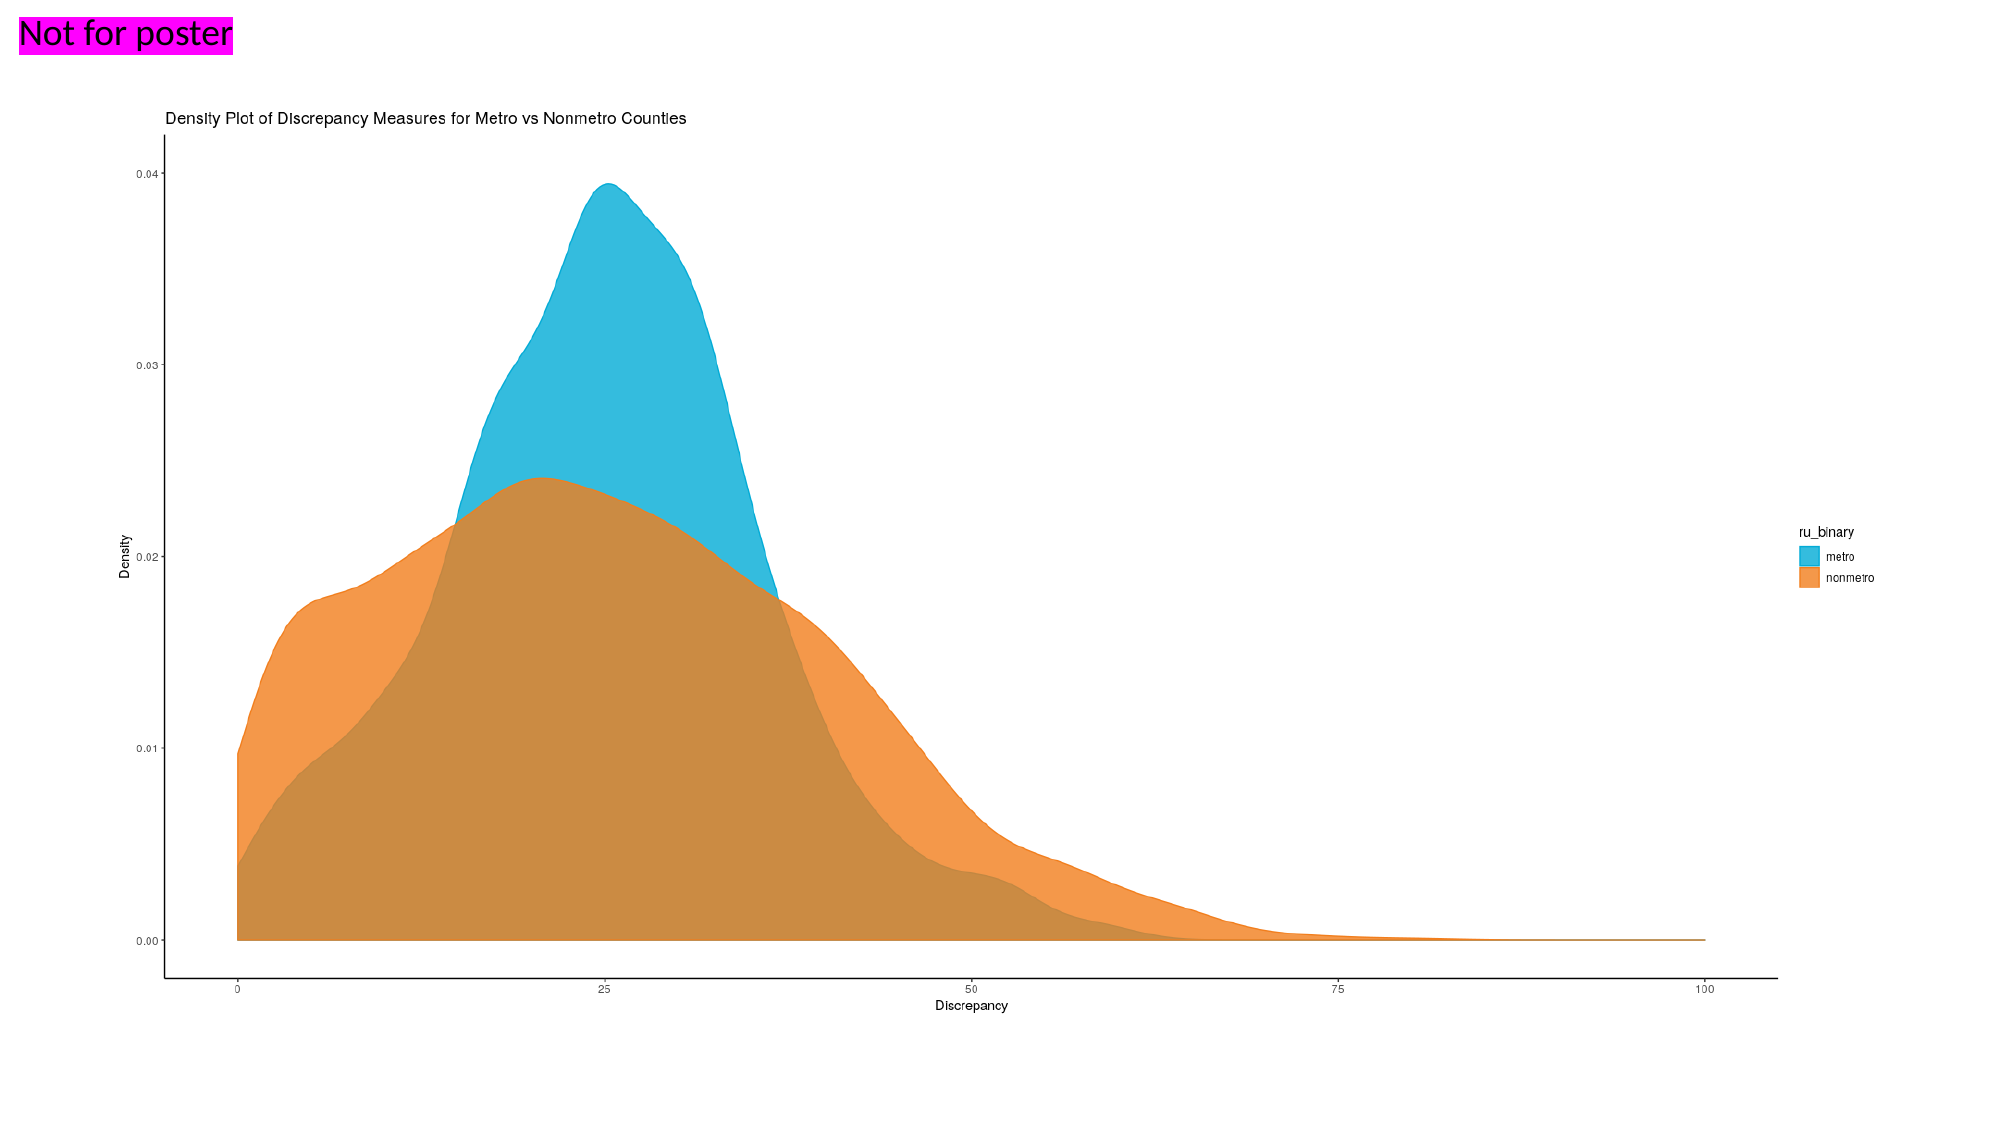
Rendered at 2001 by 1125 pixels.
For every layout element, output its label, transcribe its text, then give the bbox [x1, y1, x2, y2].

picture [112, 105, 1888, 1020]
text_box Not for poster [3, 0, 454, 61]
